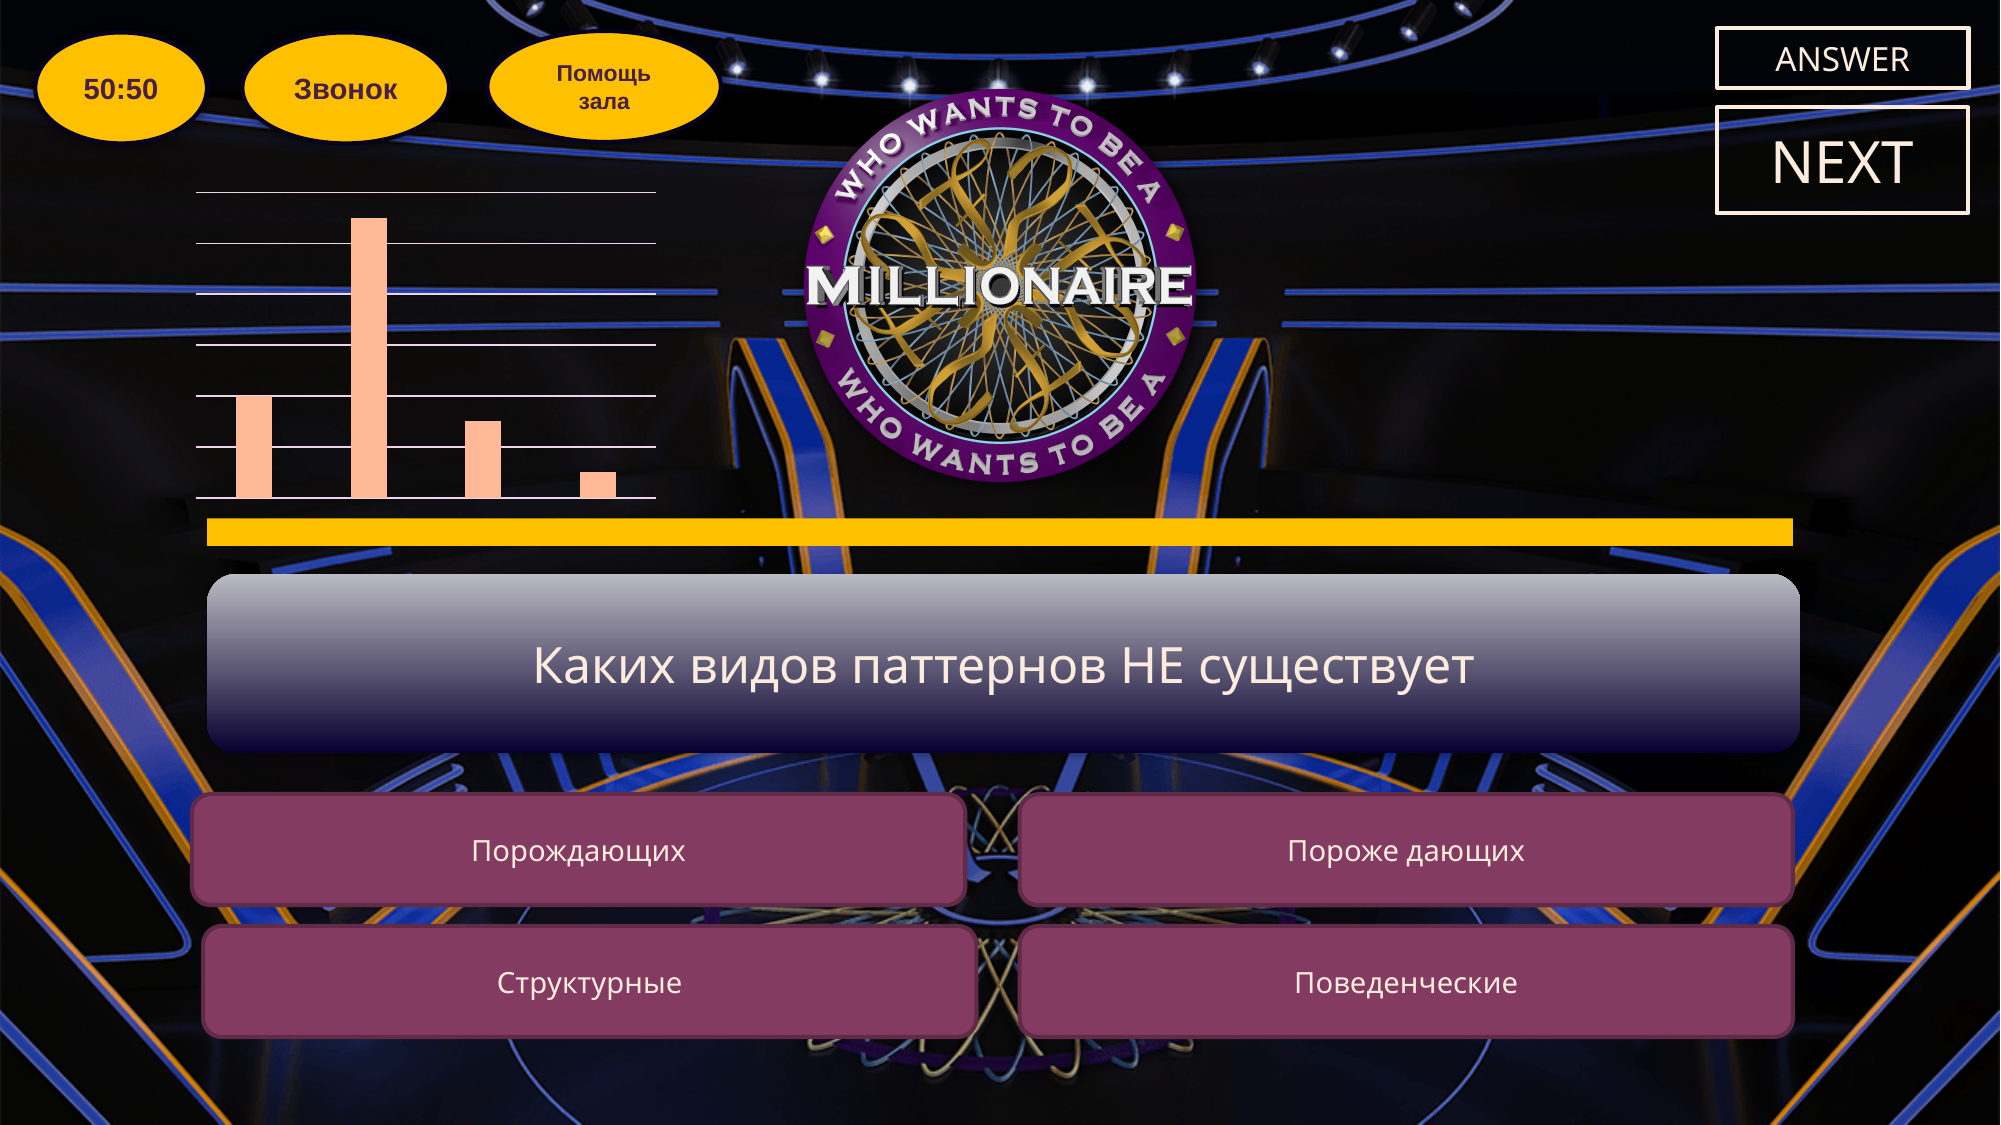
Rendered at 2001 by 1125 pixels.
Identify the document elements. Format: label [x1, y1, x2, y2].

picture [0, 0, 2000, 1125]
chart [186, 185, 666, 505]
